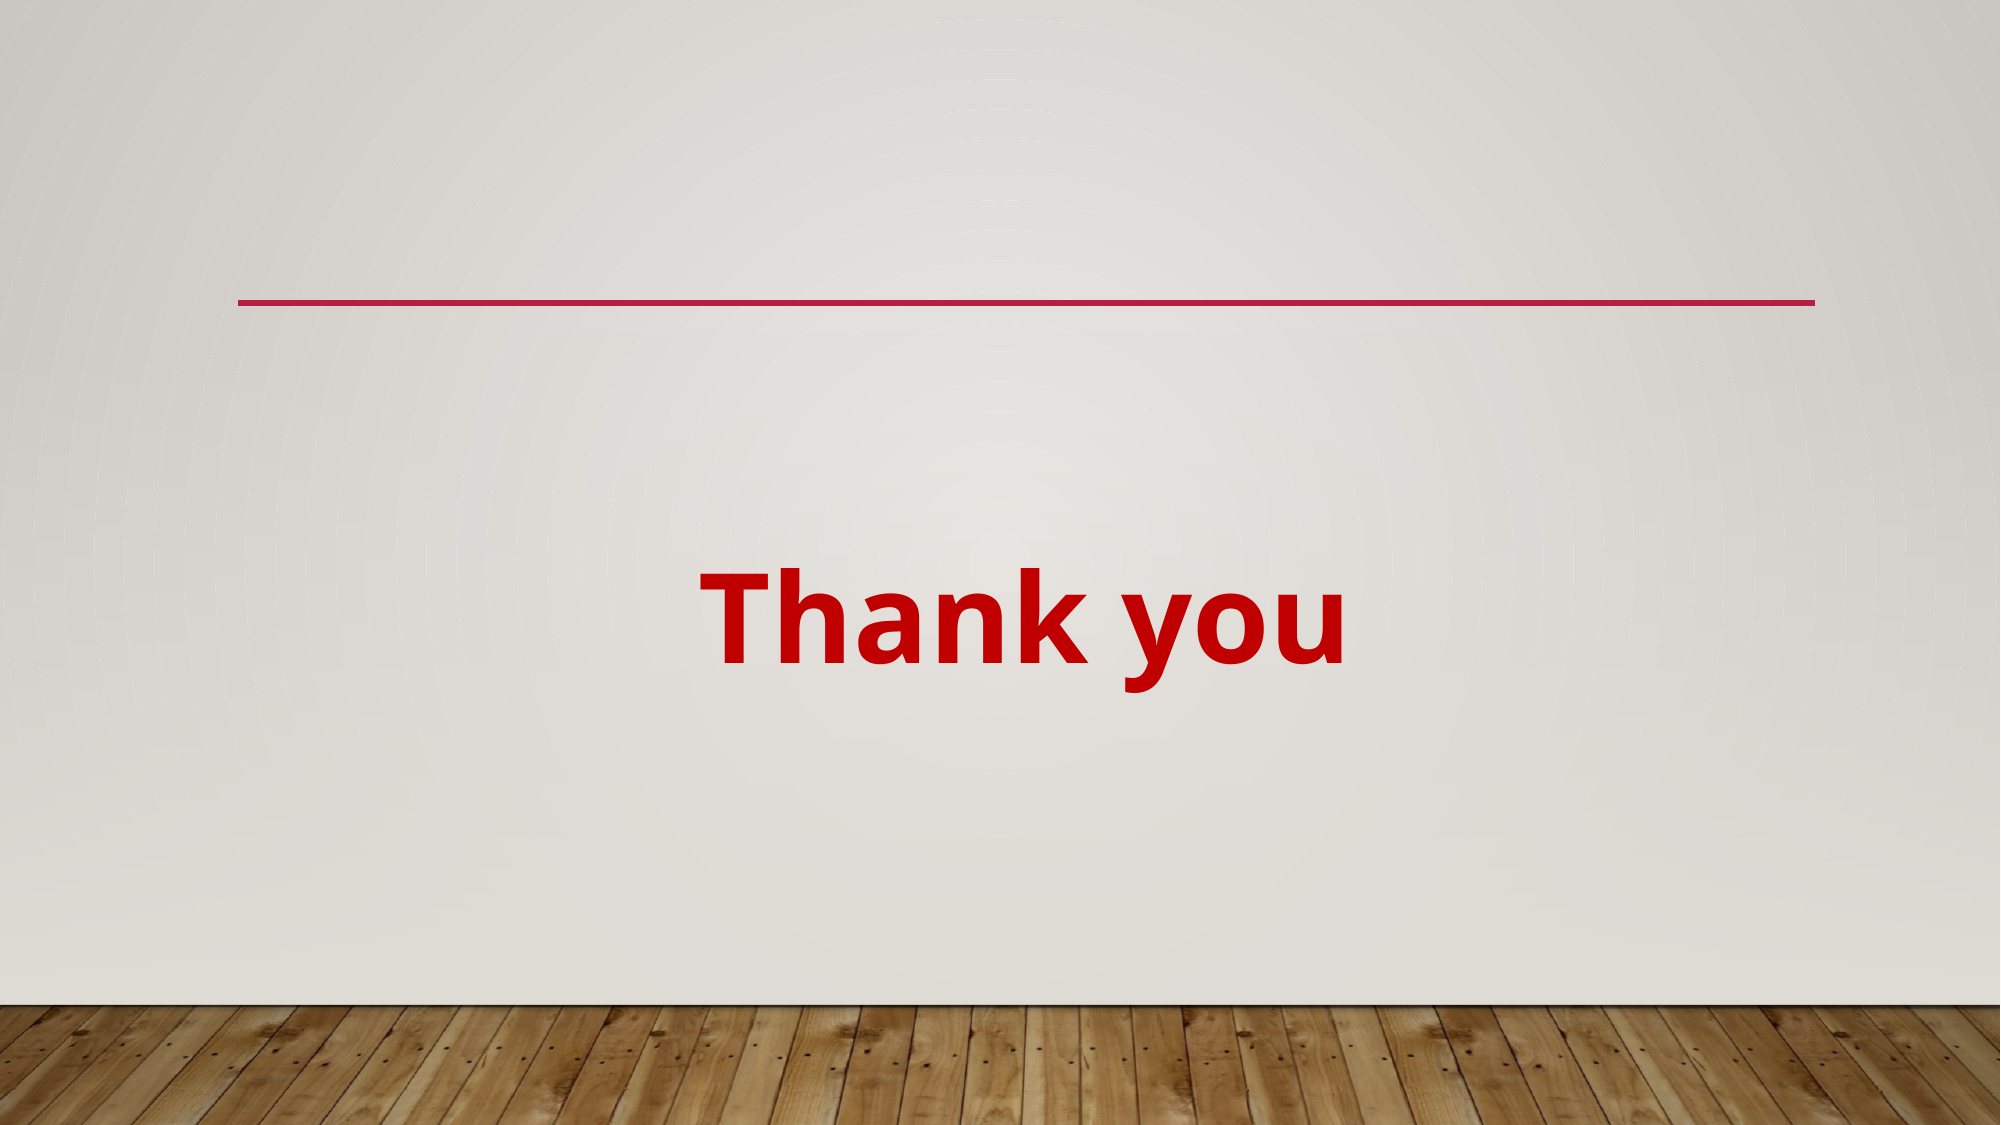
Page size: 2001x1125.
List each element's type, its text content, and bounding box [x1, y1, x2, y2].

list Thank you [238, 330, 1814, 897]
picture [0, 1005, 2000, 1125]
